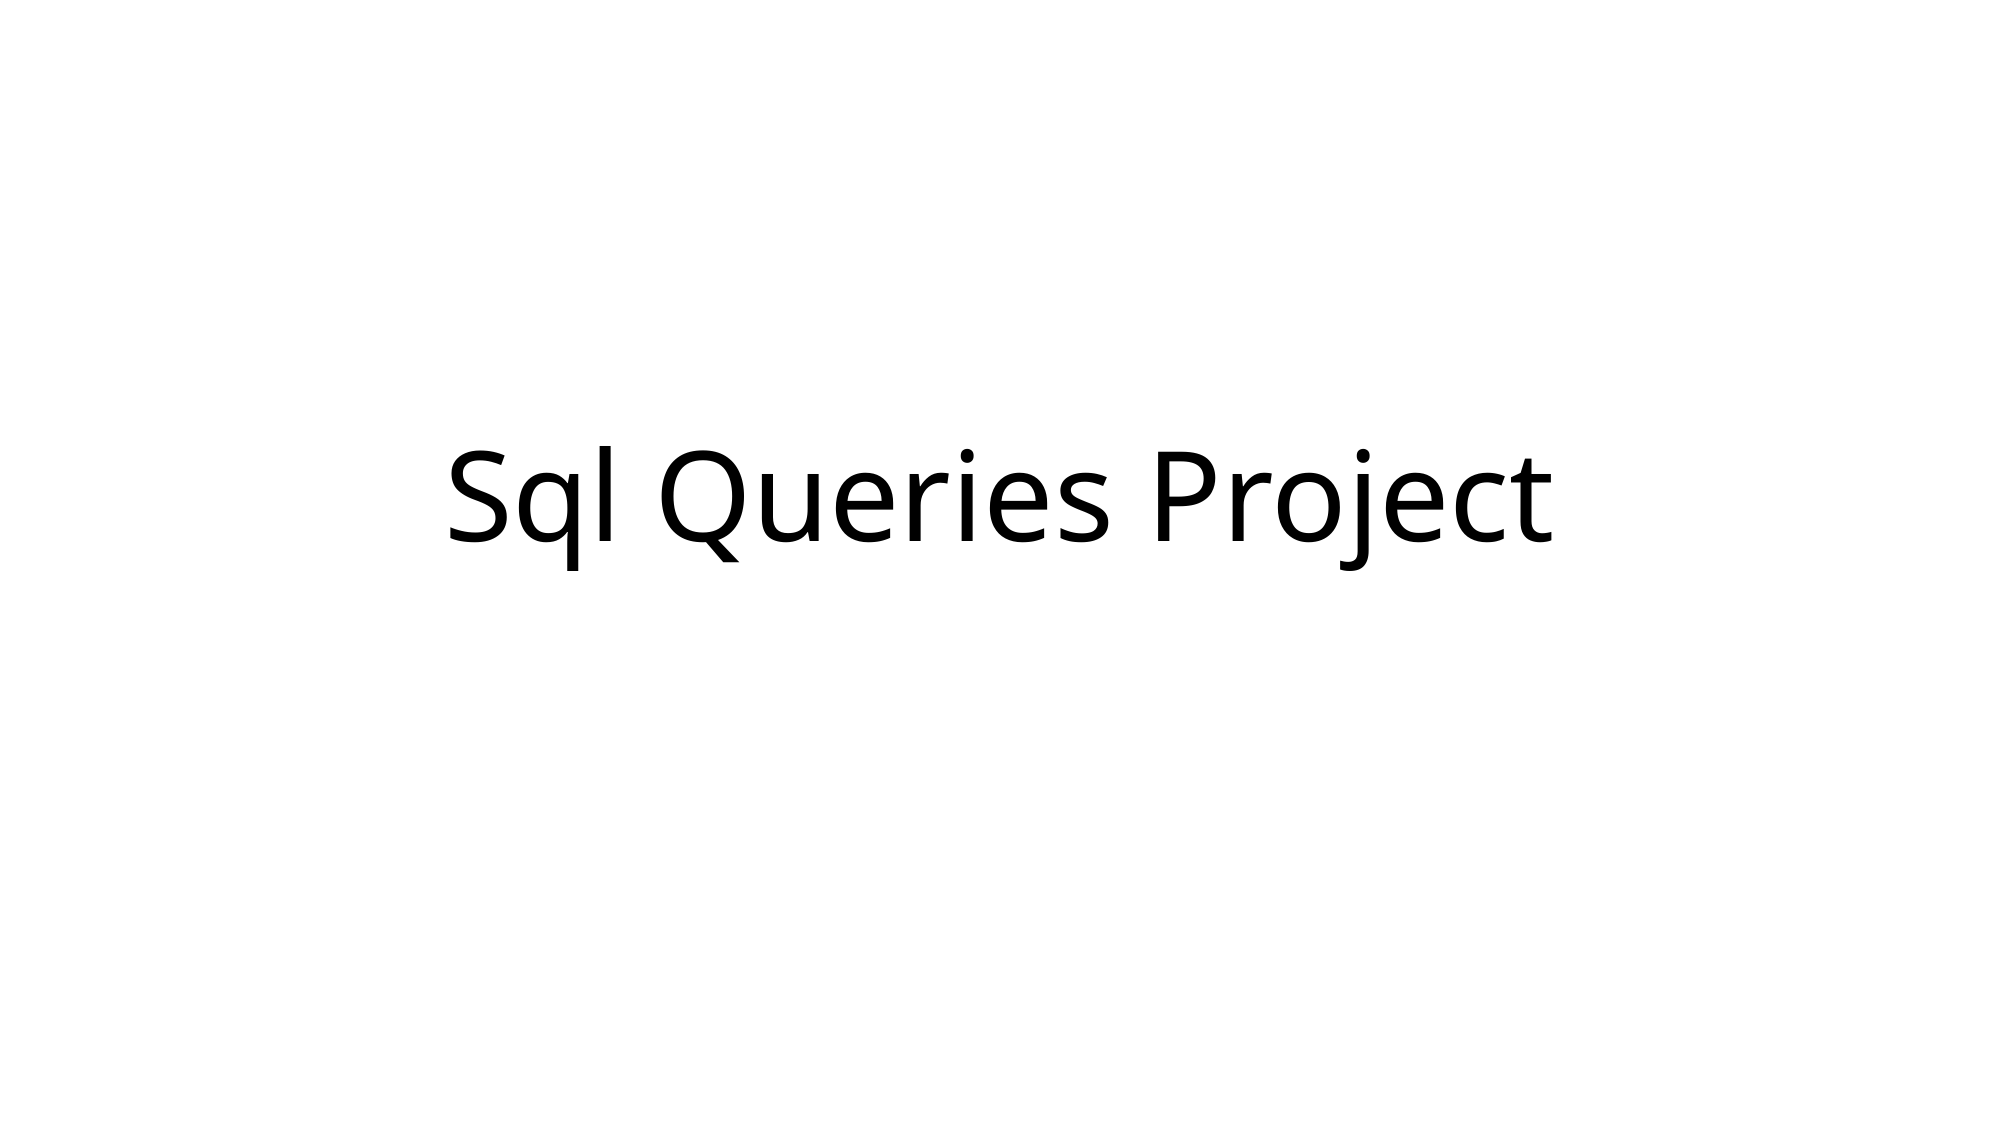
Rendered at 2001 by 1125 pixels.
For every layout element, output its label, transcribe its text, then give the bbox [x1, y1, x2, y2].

title Sql Queries Project [249, 184, 1750, 576]
